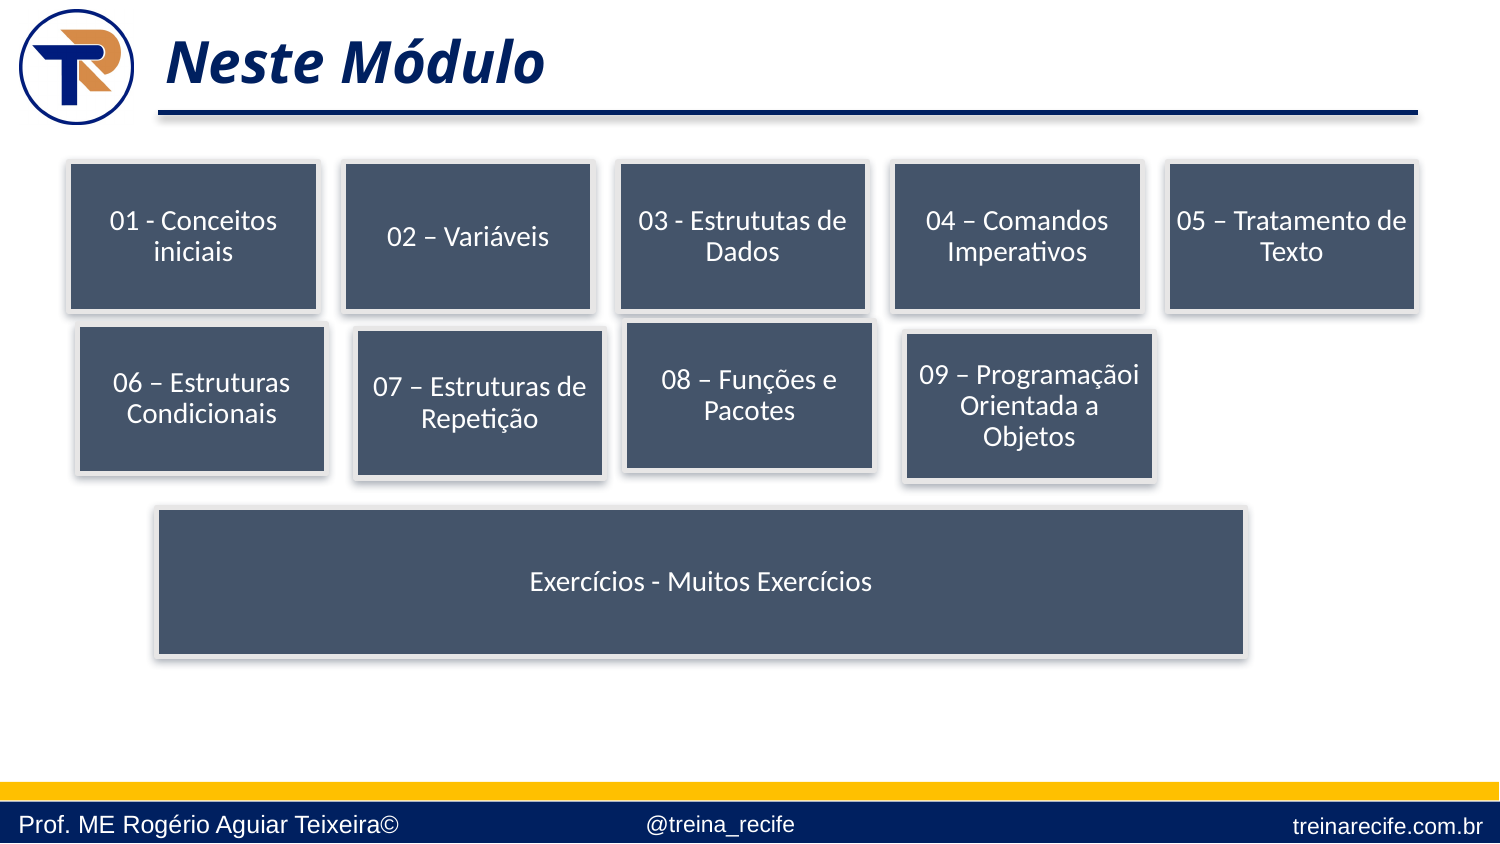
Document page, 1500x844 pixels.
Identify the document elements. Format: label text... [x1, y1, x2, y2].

picture [19, 9, 134, 125]
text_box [59, 135, 1426, 688]
text_box Neste Módulo [150, 17, 1294, 103]
